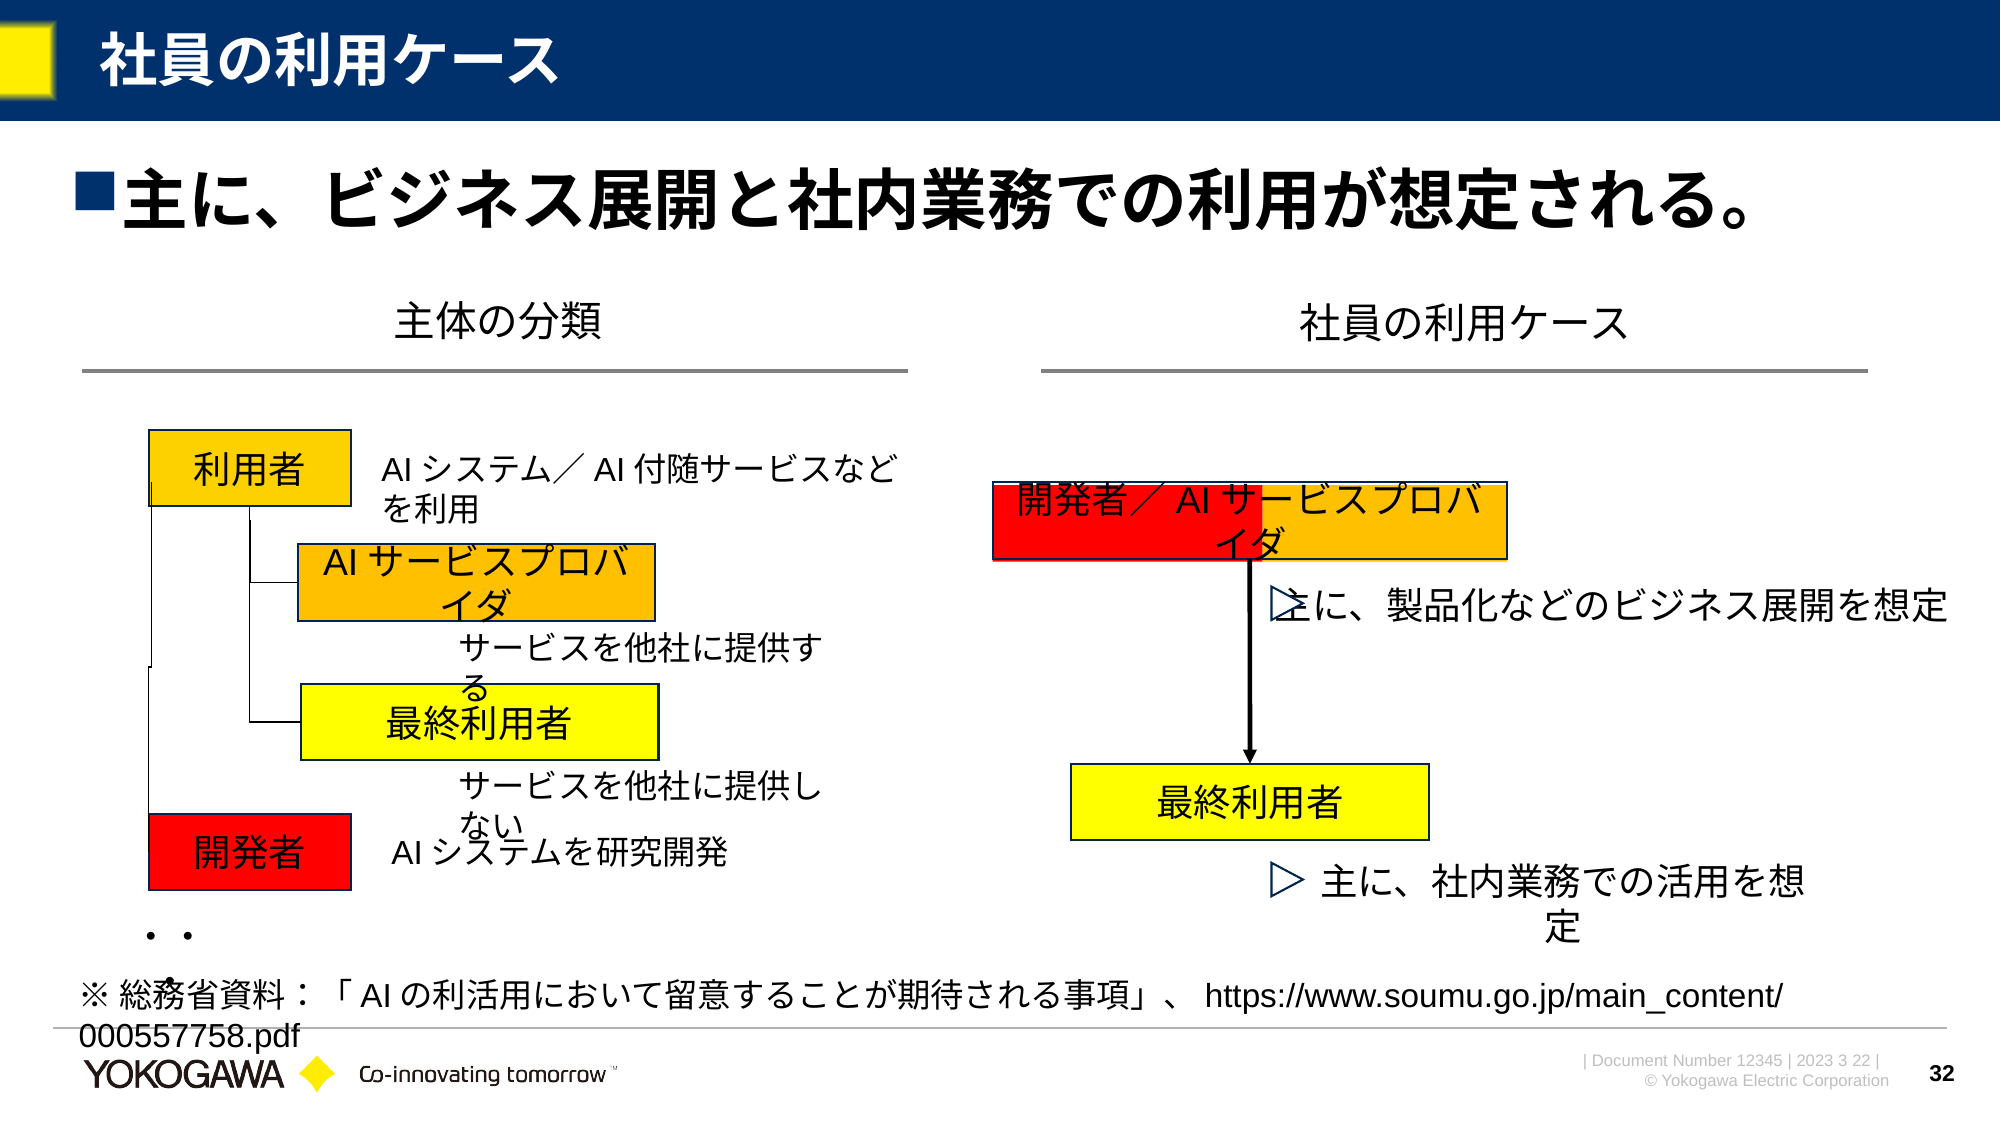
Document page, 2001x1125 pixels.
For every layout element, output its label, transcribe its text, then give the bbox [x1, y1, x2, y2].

text_box 開発者／AIサービスプロバイダ [992, 481, 1508, 560]
text_box 社員の利用ケース [1086, 289, 1845, 355]
picture [0, 6, 69, 115]
picture [83, 1062, 617, 1093]
text_box サービスを他社に提供しない [443, 758, 867, 853]
slide_number 32 [1904, 1042, 1970, 1103]
text_box 主体の分類 [135, 287, 860, 353]
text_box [148, 482, 152, 852]
text_box AIサービスプロバイダ [297, 543, 656, 622]
title 社員の利用ケース [84, 20, 1955, 106]
text_box AIシステムを研究開発 [376, 824, 800, 879]
text_box 主に、ビジネス展開と社内業務での利用が想定される。 [56, 159, 1944, 255]
text_box サービスを他社に提供する [443, 619, 867, 715]
text_box ※総務省資料：「AIの利活用において留意することが期待される事項」、https://www.soumu.go.jp/main_content/000557758.pdf [63, 967, 1949, 1062]
text_box [1270, 584, 1306, 622]
text_box 最終利用者 [1070, 763, 1430, 841]
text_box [167, 588, 384, 640]
text_box 主に、製品化などのビジネス展開を想定 [1253, 574, 1974, 635]
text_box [242, 527, 305, 576]
text_box [1270, 861, 1306, 898]
text_box 利用者 [148, 429, 352, 507]
text_box AIシステム／AI付随サービスなどを利用 [366, 441, 924, 536]
text_box 最終利用者 [300, 683, 660, 761]
text_box 主に、社内業務での活用を想定 [1291, 850, 1836, 956]
text_box ・・・ [99, 905, 241, 967]
text_box 開発者 [148, 813, 352, 891]
